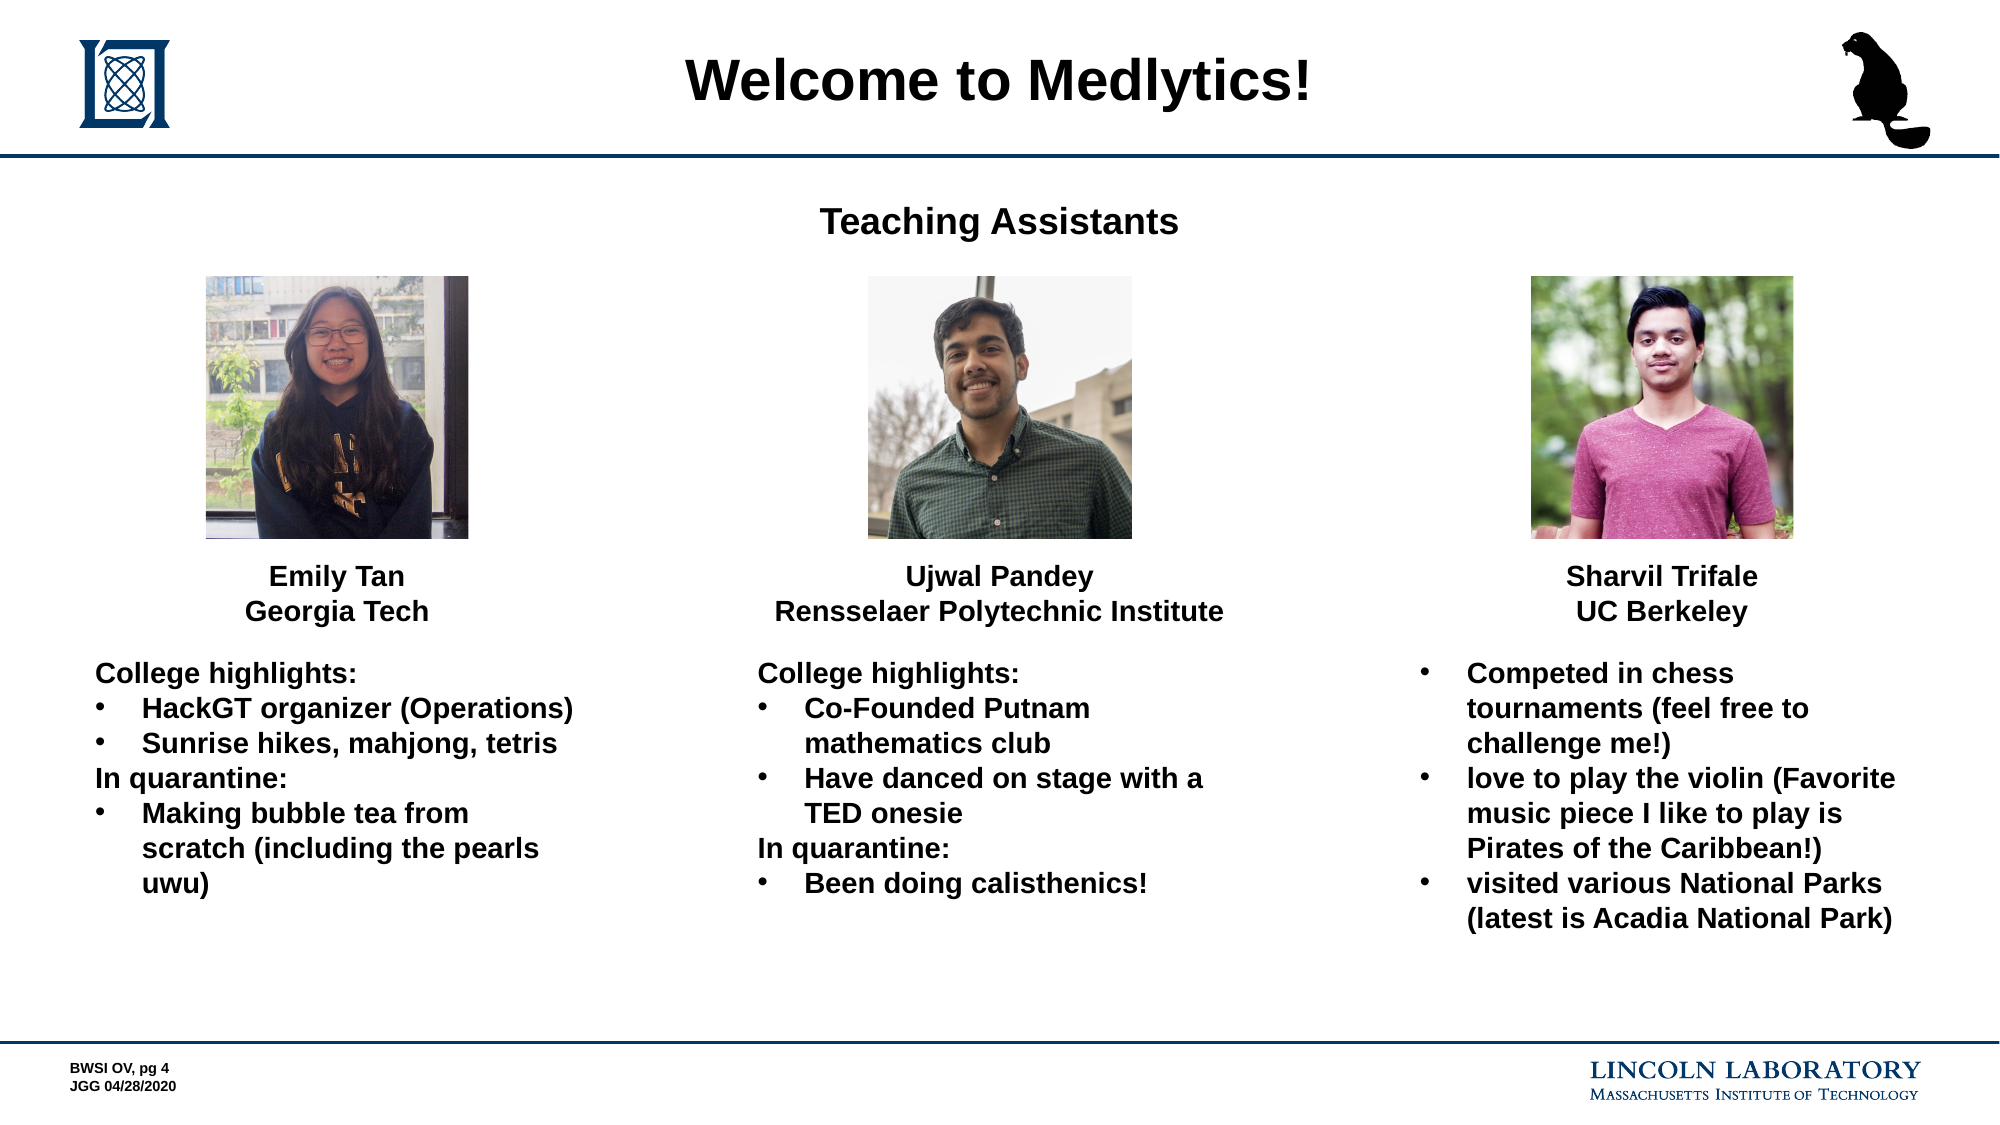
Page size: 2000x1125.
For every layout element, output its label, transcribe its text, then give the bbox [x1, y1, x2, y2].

text_box Competed in chess tournaments (feel free to challenge me!) love to play the violin (Favorite music piece I like to play is Pirates of the Caribbean!) visited various National Parks (latest is Acadia National Park) [1405, 646, 1920, 942]
picture [1530, 275, 1794, 539]
picture [1588, 1061, 1921, 1100]
text_box Sharvil Trifale UC Berkeley [1531, 549, 1794, 635]
picture [868, 275, 1132, 539]
picture [79, 40, 170, 128]
text_box Ujwal Pandey Rensselaer Polytechnic Institute [751, 549, 1249, 635]
text_box Teaching Assistants [784, 189, 1215, 250]
picture [1830, 20, 1942, 156]
title Welcome to Medlytics! [205, 16, 1794, 151]
text_box College highlights: HackGT organizer (Operations) Sunrise hikes, mahjong, tetris In quarantine: Making bubble tea from scratch (including the pearls uwu) [80, 646, 595, 977]
text_box Emily Tan Georgia Tech [205, 550, 469, 635]
text_box College highlights: Co-Founded Putnam mathematics club Have danced on stage with a TED onesie In quarantine: Been doing calisthenics! [742, 646, 1257, 907]
picture [205, 275, 469, 539]
